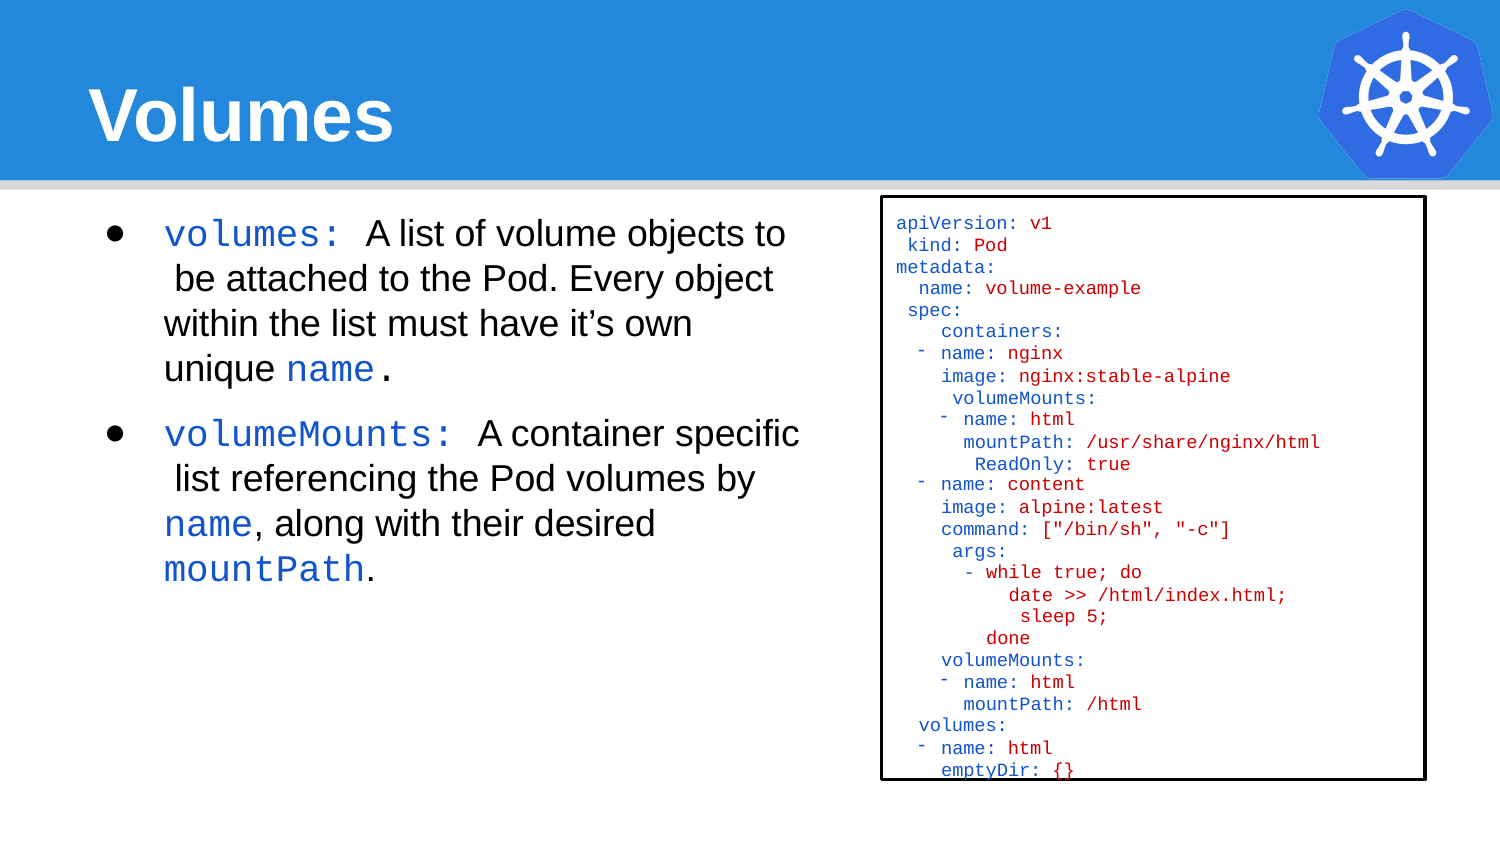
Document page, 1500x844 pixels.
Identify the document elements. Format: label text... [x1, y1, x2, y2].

picture [1318, 7, 1494, 182]
title Volumes [86, 64, 404, 208]
text_box apiVersion: v1 kind: Pod metadata: name: volume-example spec: containers: name: nginx image: nginx:stable-alpine volumeMounts: name: html mountPath: /usr/share/nginx/html ReadOnly: true name: content image: alpine:latest command: ["/bin/sh", "-c"] args: - while true; do date >> /html/index.html; sleep 5; done volumeMounts: name: html mountPath: /html volumes: name: html emptyDir: {} [881, 196, 1426, 780]
text_box volumes: A list of volume objects to be attached to the Pod. Every object within the list must have it’s own unique name. volumeMounts: A container specific list referencing the Pod volumes by name, along with their desired mountPath. [101, 207, 807, 590]
